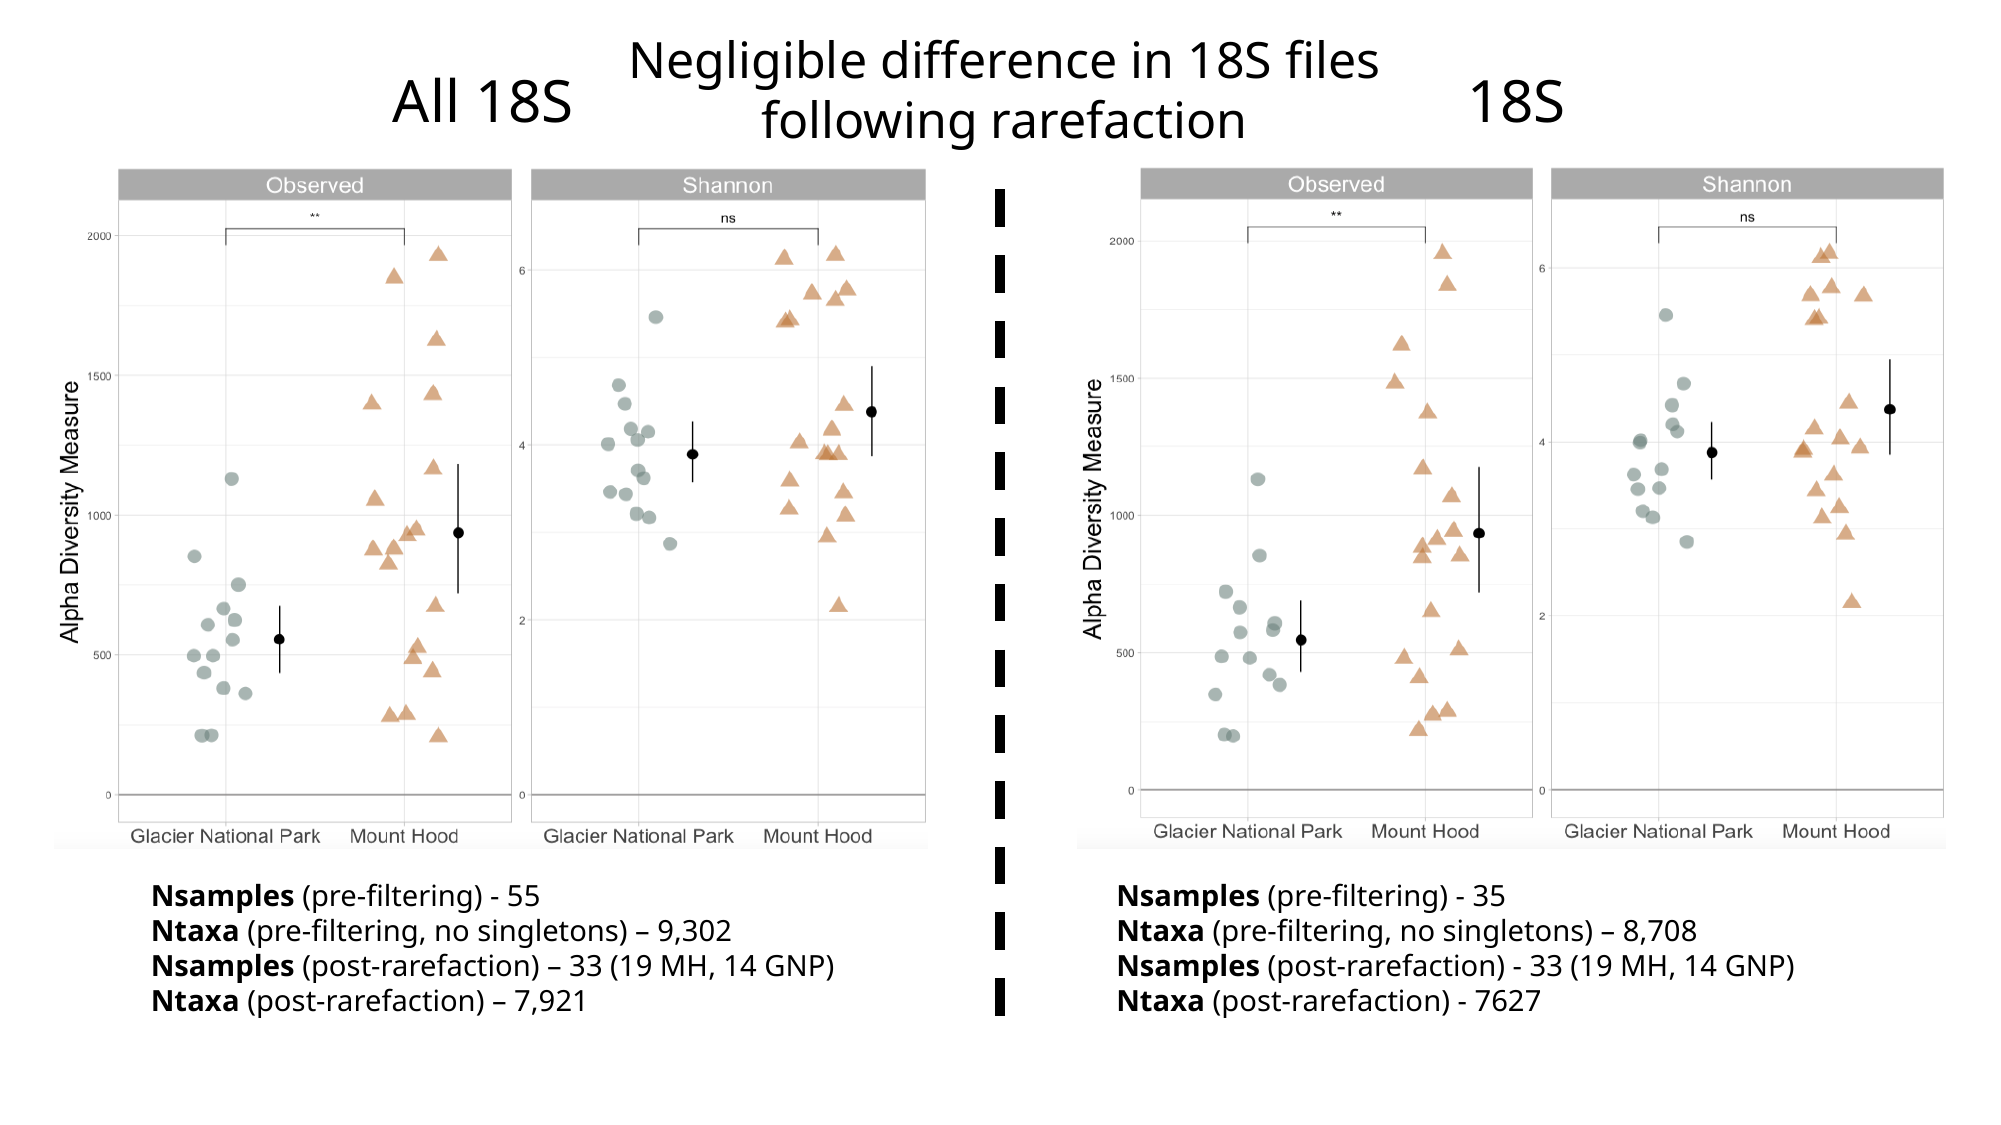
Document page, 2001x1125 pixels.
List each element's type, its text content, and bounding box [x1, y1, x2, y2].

text_box Nsamples (pre-filtering) - 35 Ntaxa (pre-filtering, no singletons) – 8,708 Nsamples (post-rarefaction) - 33 (19 MH, 14 GNP) Ntaxa (post-rarefaction) - 7627 [1101, 870, 1864, 1025]
text_box Negligible difference in 18S files following rarefaction [536, 0, 1473, 181]
text_box 18S [1473, 7, 1780, 164]
text_box All 18S [220, 7, 536, 164]
picture [54, 164, 928, 849]
text_box Nsamples (pre-filtering) - 55 Ntaxa (pre-filtering, no singletons) – 9,302 Nsamples (post-rarefaction) – 33 (19 MH, 14 GNP) Ntaxa (post-rarefaction) – 7,921 [136, 870, 899, 1025]
picture [1077, 164, 1946, 849]
